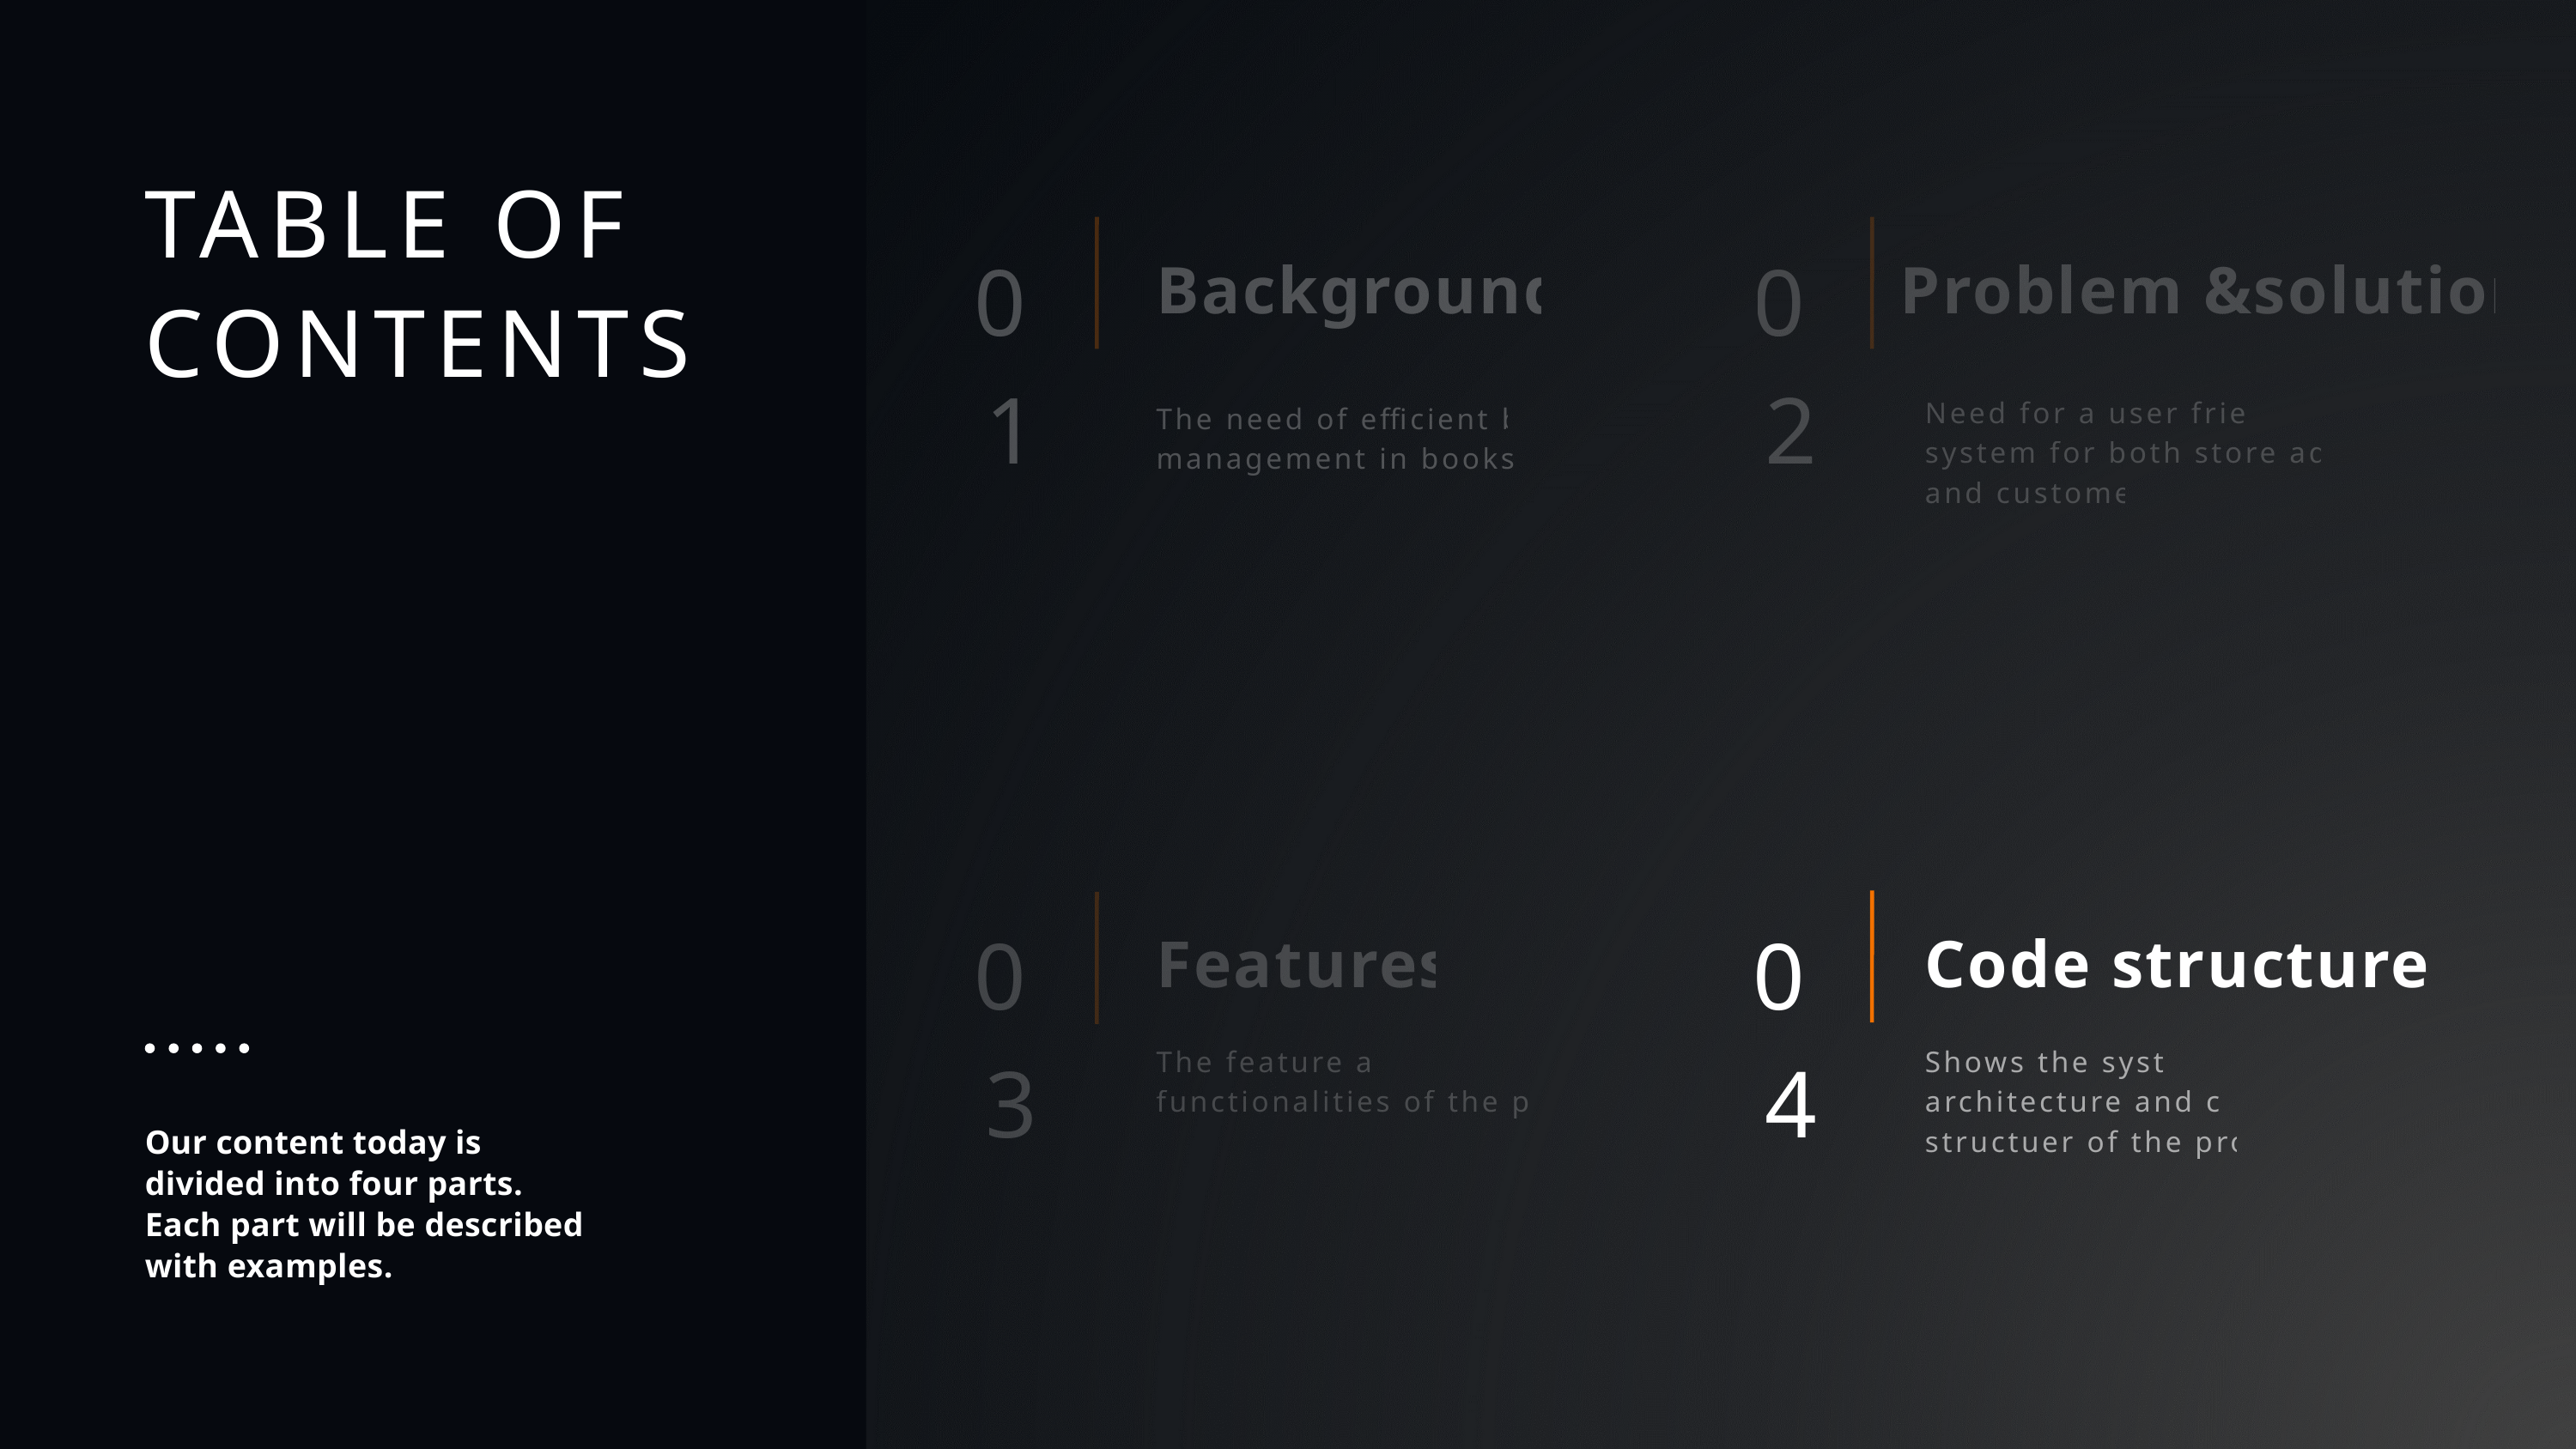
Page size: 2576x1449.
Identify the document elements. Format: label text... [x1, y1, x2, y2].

text_box Code structure [1924, 910, 2484, 1001]
text_box [866, 0, 2576, 1449]
text_box Background [1156, 235, 1651, 326]
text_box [144, 1043, 250, 1054]
text_box Shows the system architecture and code structuer of the project [1924, 1038, 2421, 1159]
text_box Features [1156, 910, 1651, 1001]
text_box Our content today is divided into four parts. Each part will be described with examples. [144, 1119, 768, 1284]
text_box 03 [927, 900, 1038, 1156]
text_box TABLE OF CONTENTS [144, 157, 820, 396]
text_box 01 [927, 227, 1038, 482]
text_box Need for a user friendly system for both store admins and customers [1924, 389, 2421, 510]
text_box The need of efficient book management in bookstore [1156, 395, 1651, 476]
text_box Problem &solution [1899, 235, 2576, 326]
text_box 02 [1707, 227, 1817, 482]
text_box 04 [1707, 900, 1817, 1156]
text_box The feature and functionalities of the project [1156, 1038, 1651, 1119]
